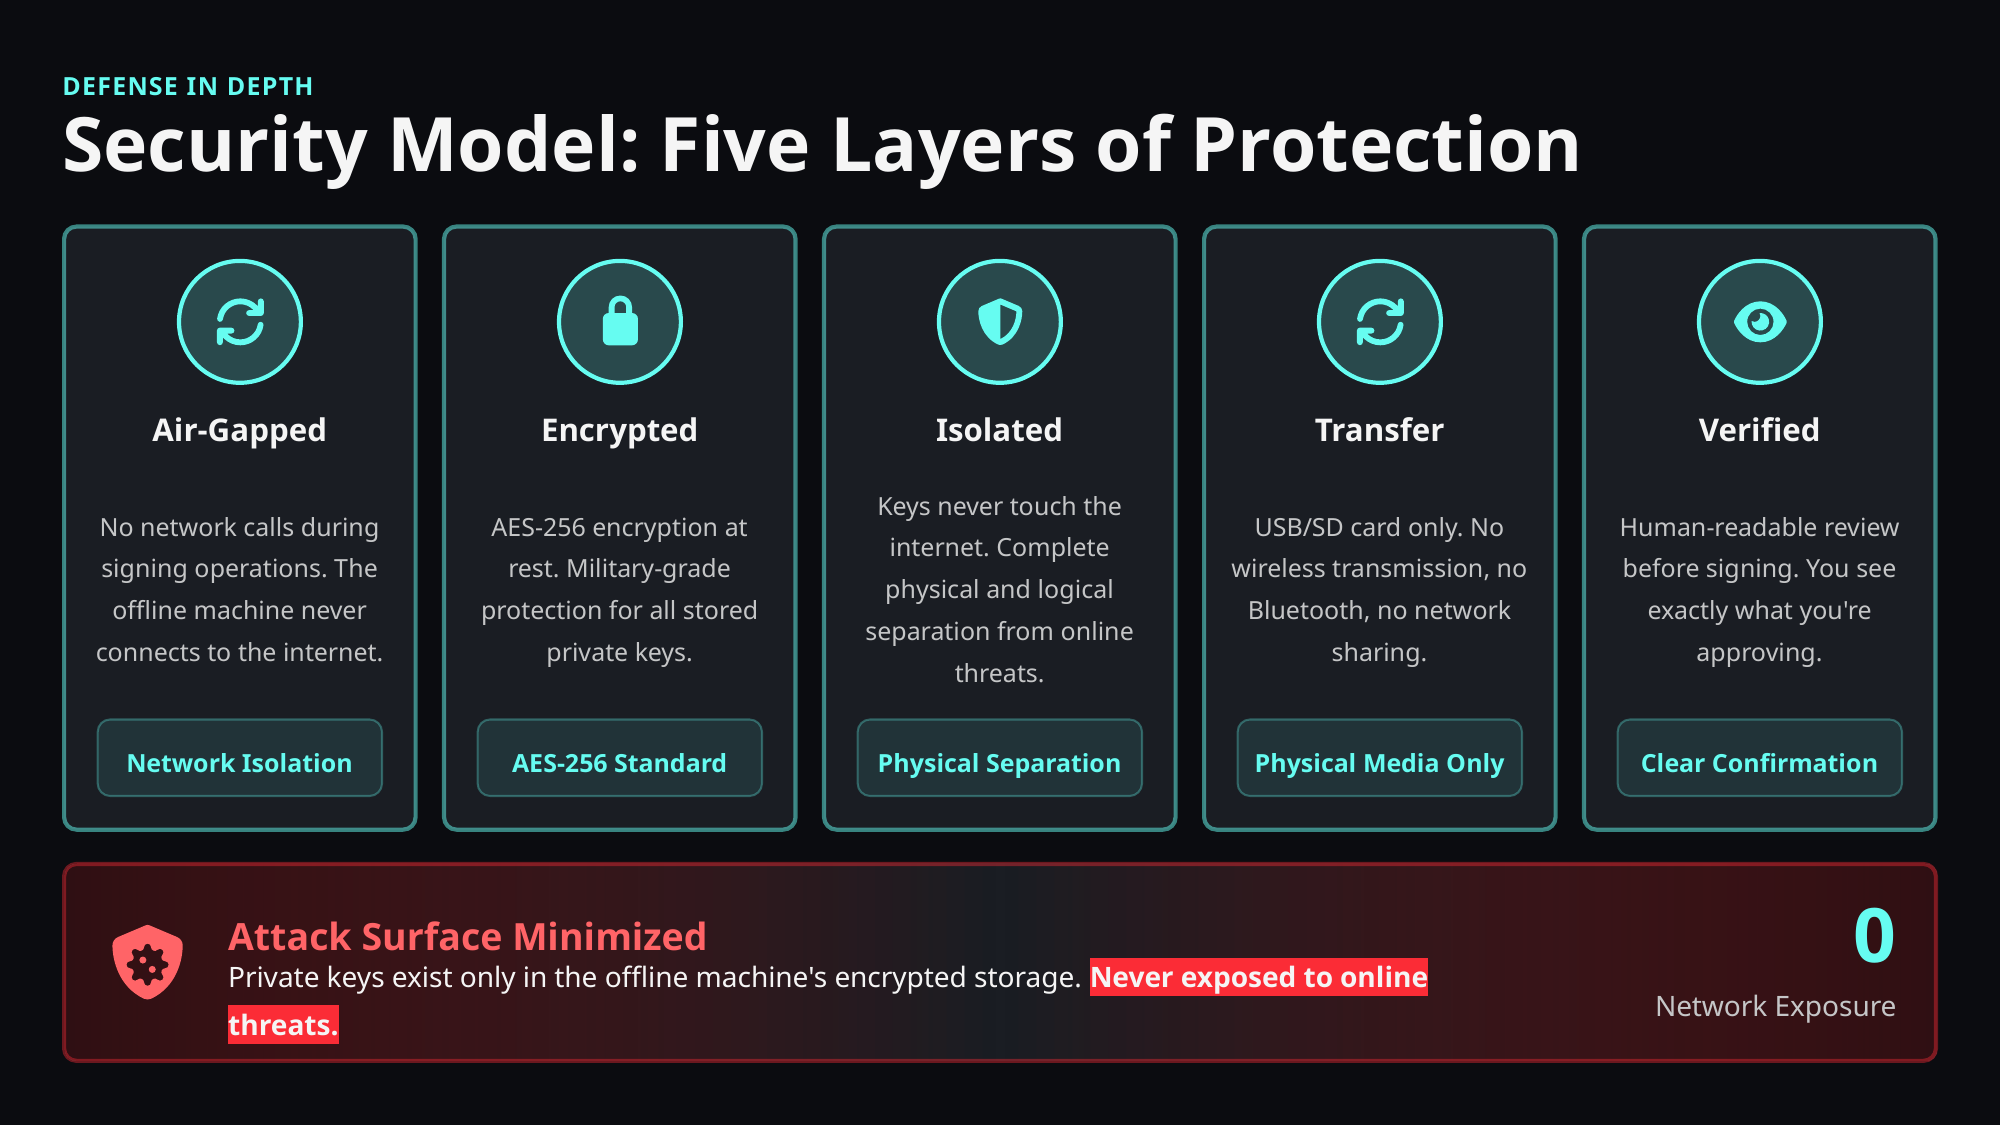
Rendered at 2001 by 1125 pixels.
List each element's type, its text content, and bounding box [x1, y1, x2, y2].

text_box Network Isolation [110, 739, 369, 777]
text_box Clear Confirmation [1630, 739, 1889, 777]
text_box Physical Media Only [1250, 739, 1509, 777]
text_box Encrypted [469, 403, 771, 447]
text_box [824, 226, 1176, 830]
text_box [938, 260, 1061, 383]
text_box [64, 863, 1936, 1061]
text_box [1617, 719, 1902, 797]
text_box Transfer [1228, 403, 1531, 447]
text_box USB/SD card only. No wireless transmission, no Bluetooth, no network sharing. [1230, 471, 1529, 694]
text_box Physical Separation [870, 739, 1129, 777]
text_box [602, 295, 638, 346]
text_box 0 [1629, 903, 1897, 979]
text_box Network Exposure [1652, 978, 1897, 1022]
text_box Keys never touch the internet. Complete physical and logical separation from online threats. [850, 471, 1149, 694]
text_box [178, 260, 301, 383]
text_box [1356, 321, 1404, 346]
text_box Private keys exist only in the offline machine's encrypted storage. Never exposed to online threats. [228, 970, 1522, 1017]
text_box [857, 719, 1143, 797]
text_box Isolated [848, 403, 1151, 447]
text_box [112, 924, 183, 1000]
text_box [559, 260, 681, 383]
text_box [1237, 719, 1522, 797]
text_box [1734, 301, 1787, 343]
text_box [444, 226, 796, 830]
text_box [1357, 298, 1404, 322]
text_box DEFENSE IN DEPTH [62, 62, 1950, 100]
text_box Air-Gapped [88, 403, 391, 447]
text_box Attack Surface Minimized [228, 908, 1527, 959]
text_box [217, 298, 264, 322]
text_box AES-256 encryption at rest. Military-grade protection for all stored private keys. [470, 471, 769, 694]
text_box [1699, 260, 1821, 383]
text_box Human-readable review before signing. You see exactly what you're approving. [1610, 471, 1909, 694]
text_box [1204, 226, 1556, 830]
text_box Security Model: Five Layers of Protection [62, 112, 1975, 188]
text_box Verified [1609, 403, 1911, 447]
text_box No network calls during signing operations. The offline machine never connects to the internet. [90, 471, 389, 694]
text_box [477, 719, 762, 797]
text_box AES-256 Standard [490, 739, 749, 777]
text_box [1584, 226, 1936, 830]
text_box [1318, 260, 1441, 383]
text_box [64, 226, 416, 830]
text_box [97, 719, 383, 797]
text_box [978, 298, 1023, 346]
text_box [216, 321, 264, 346]
